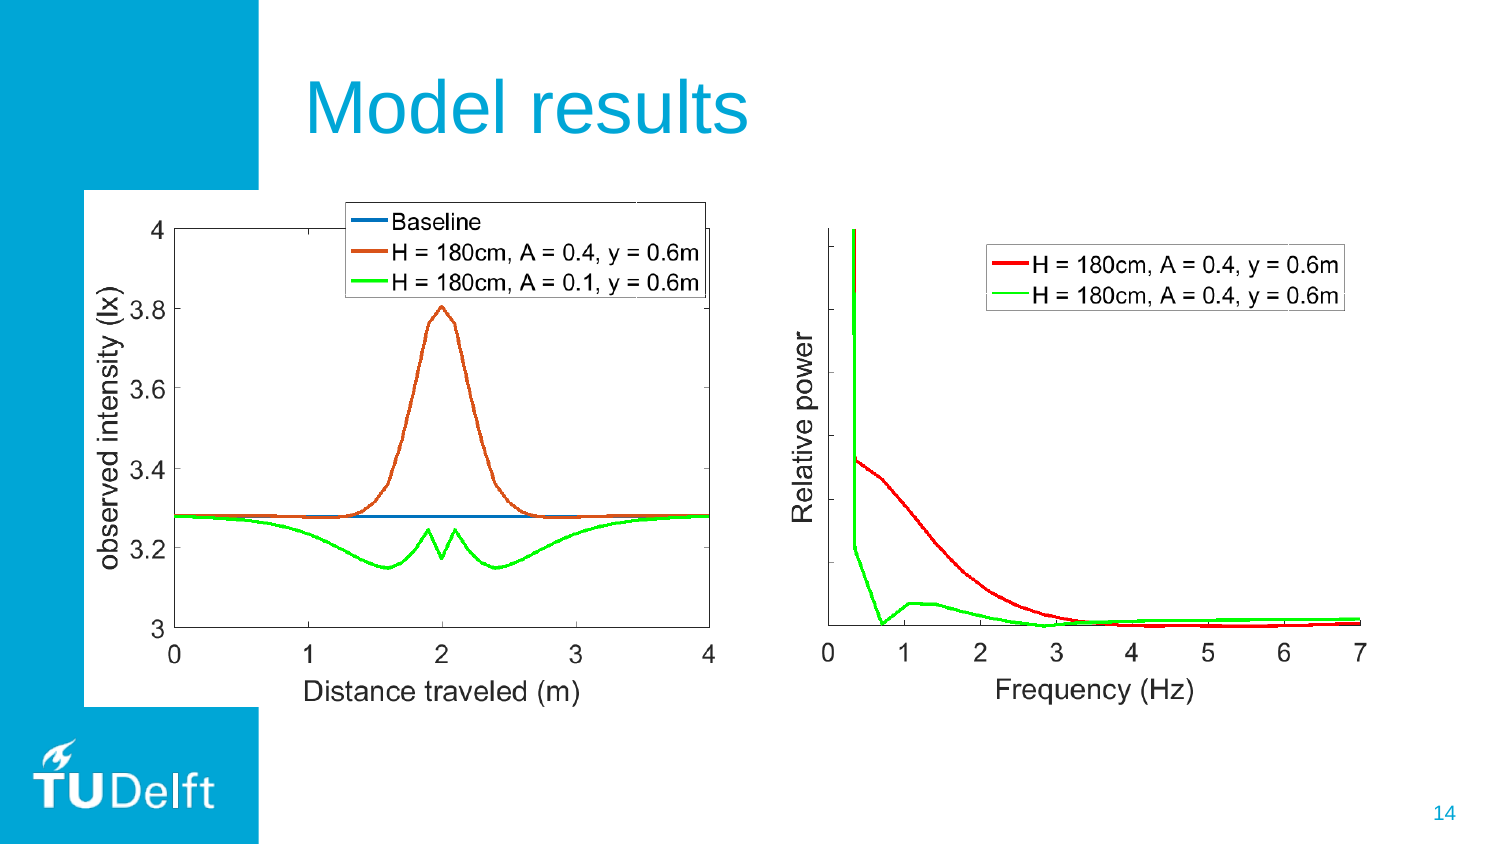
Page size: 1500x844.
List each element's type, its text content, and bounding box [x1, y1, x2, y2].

picture [85, 189, 1425, 707]
title Model results [289, 33, 1455, 175]
